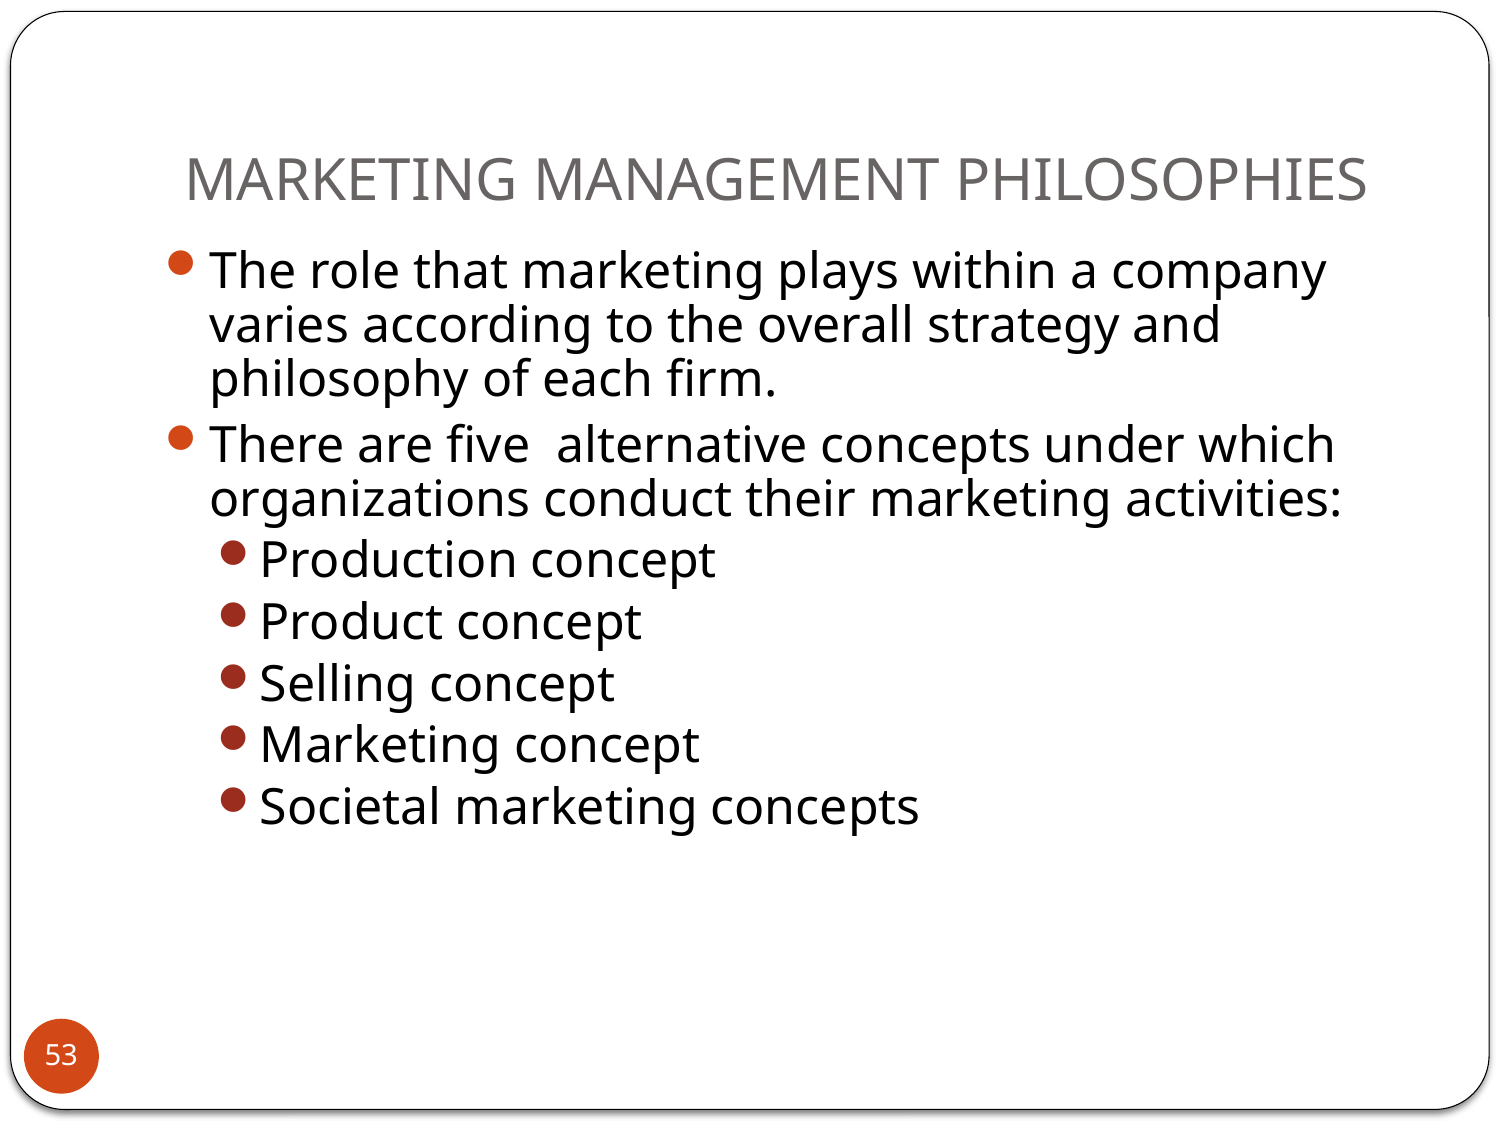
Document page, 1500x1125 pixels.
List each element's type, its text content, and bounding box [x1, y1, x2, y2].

title MARKETING MANAGEMENT PHILOSOPHIES [150, 45, 1425, 233]
list The role that marketing plays within a company varies according to the overall strategy and philosophy of each firm. There are five alternative concepts under which organizations conduct their marketing activities: Production concept Product concept Selling concept Marketing concept Societal marketing concepts [150, 237, 1425, 988]
slide_number 53 [23, 1018, 99, 1094]
